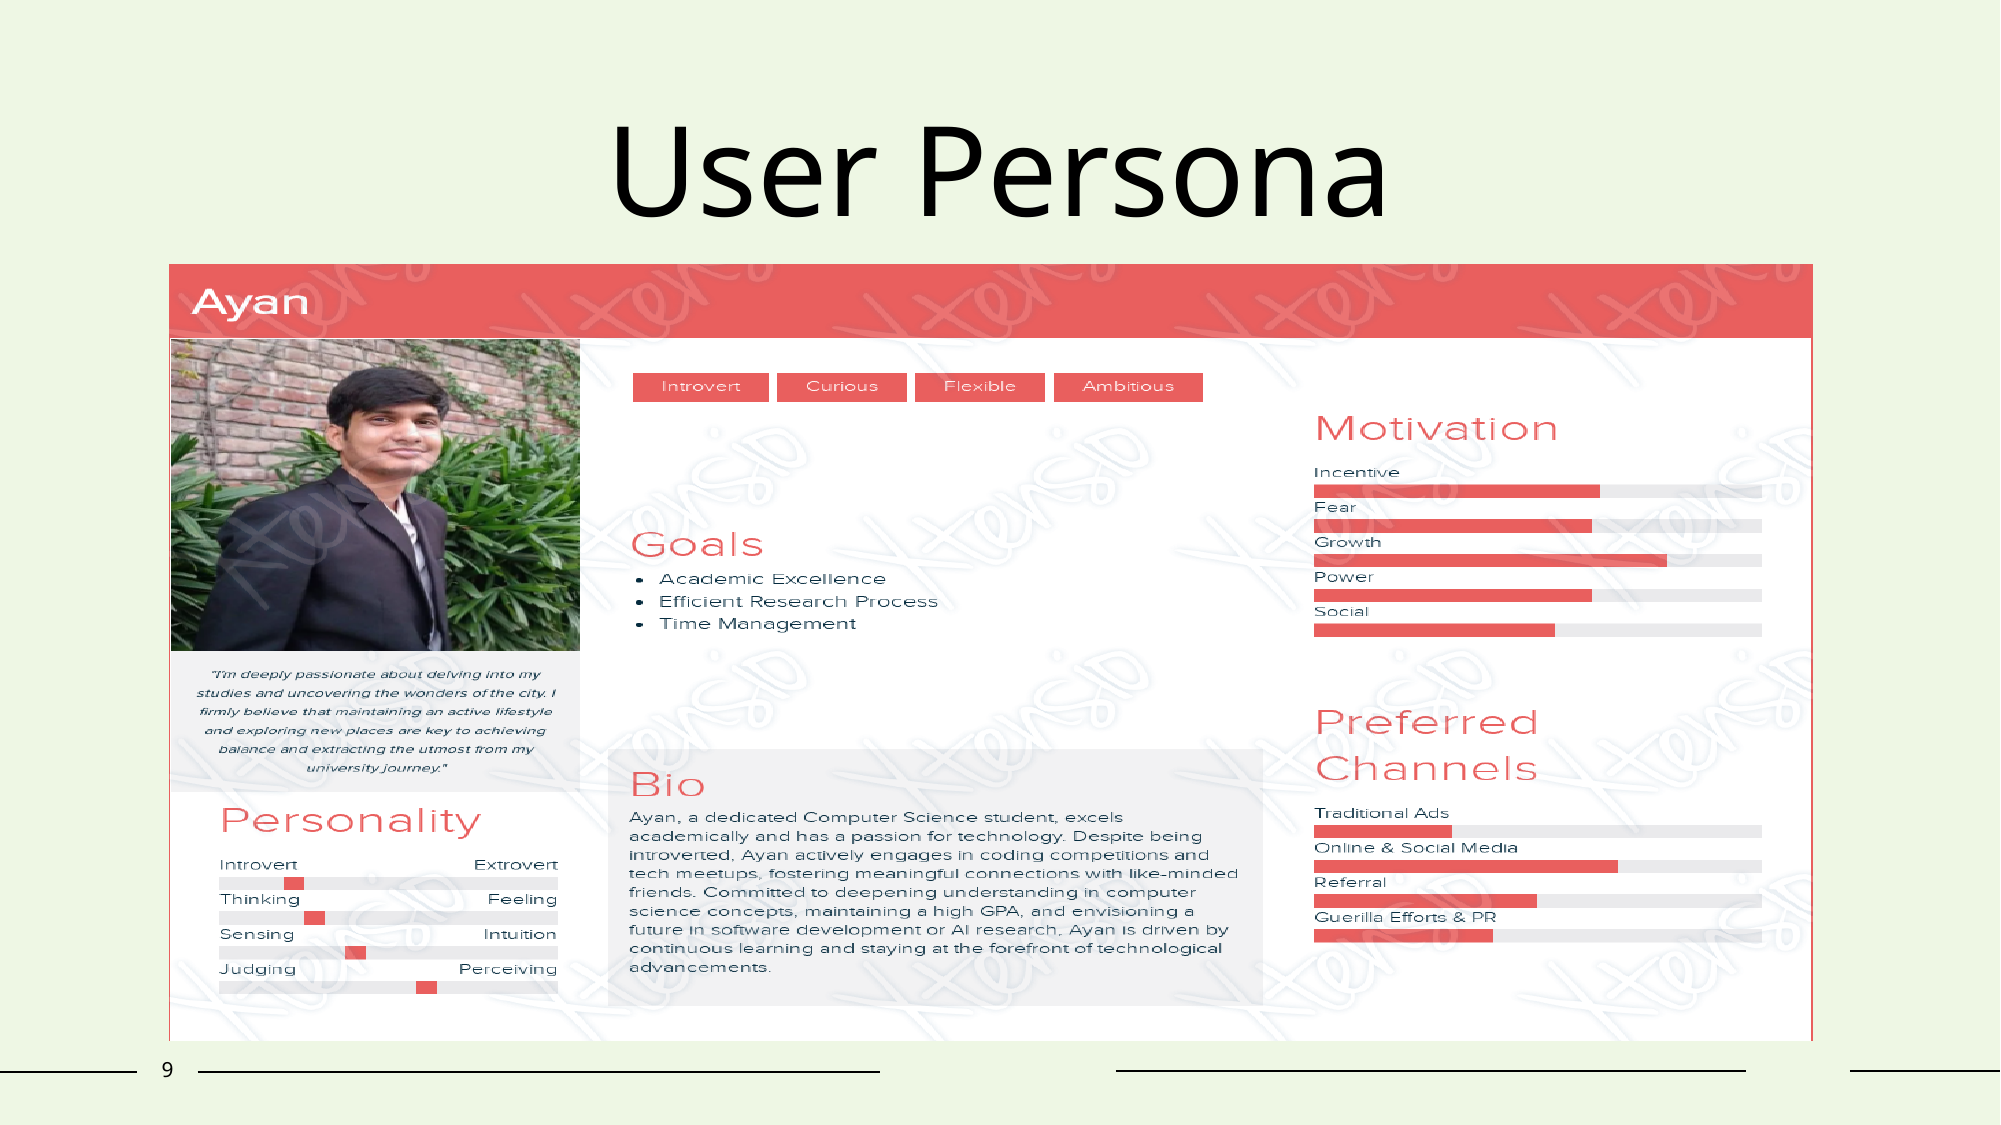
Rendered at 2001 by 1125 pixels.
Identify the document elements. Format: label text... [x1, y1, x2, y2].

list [169, 264, 1813, 1041]
title User Persona [187, 83, 1813, 251]
slide_number 9 [137, 1050, 198, 1091]
